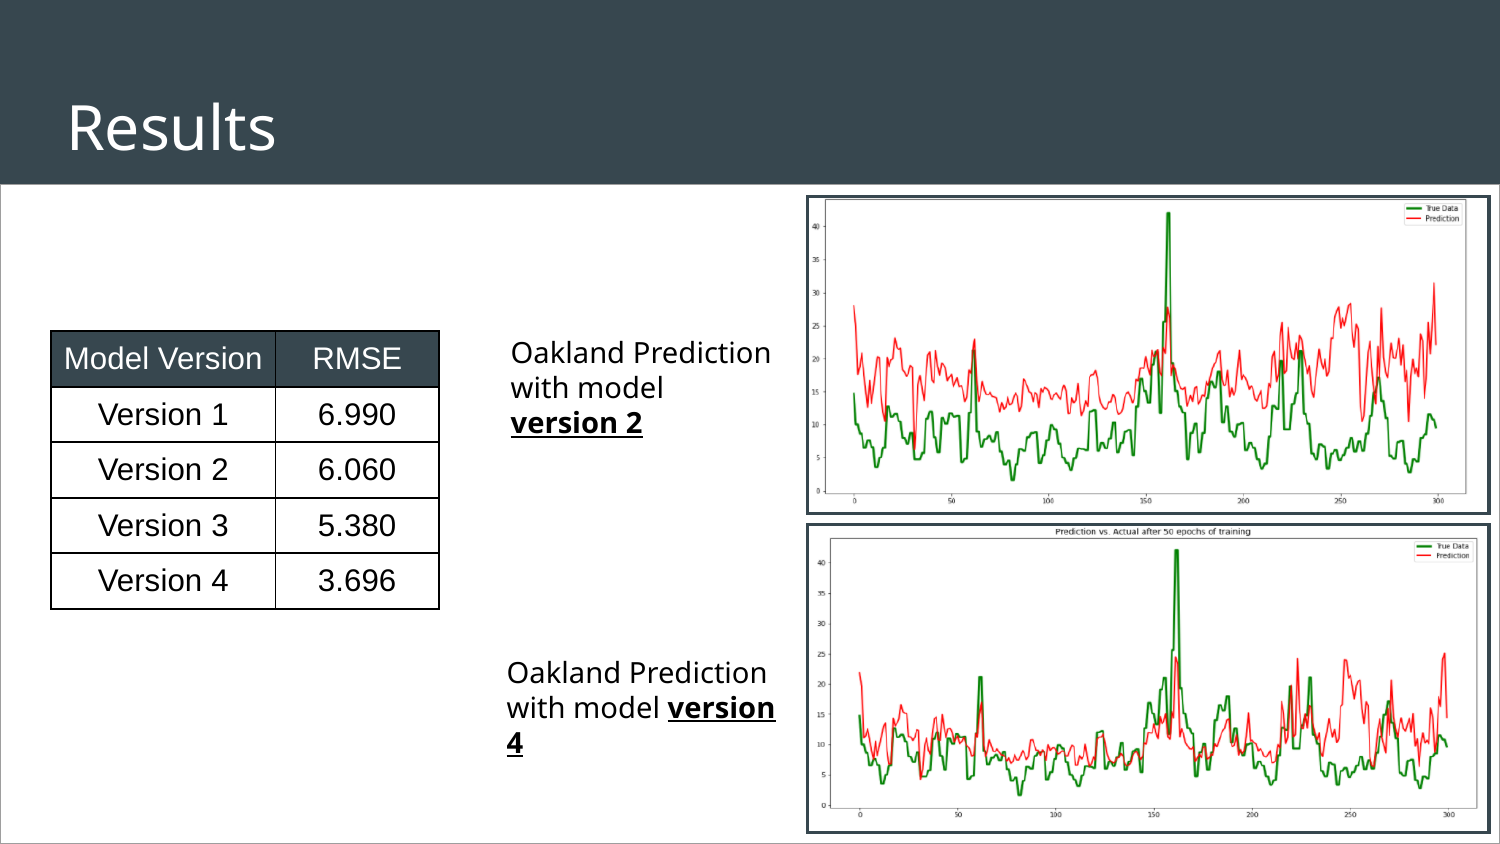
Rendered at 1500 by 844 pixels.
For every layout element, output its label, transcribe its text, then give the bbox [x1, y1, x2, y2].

table_cell Version 3 [52, 499, 275, 552]
picture [808, 525, 1488, 832]
table_cell 6.060 [276, 443, 438, 497]
table_cell 5.380 [276, 499, 438, 552]
title Results [51, 72, 1449, 167]
text_box Oakland Prediction with model version 2 [495, 319, 789, 390]
table_cell Version 4 [52, 554, 275, 608]
text_box Oakland Prediction with model version 4 [491, 639, 793, 710]
table_cell 6.990 [276, 388, 438, 441]
table_cell Version 1 [52, 388, 275, 441]
picture [808, 197, 1488, 513]
table_header RMSE [276, 332, 438, 386]
table_header Model Version [52, 332, 275, 386]
table_cell Version 2 [52, 443, 275, 497]
table_cell 3.696 [276, 554, 438, 608]
